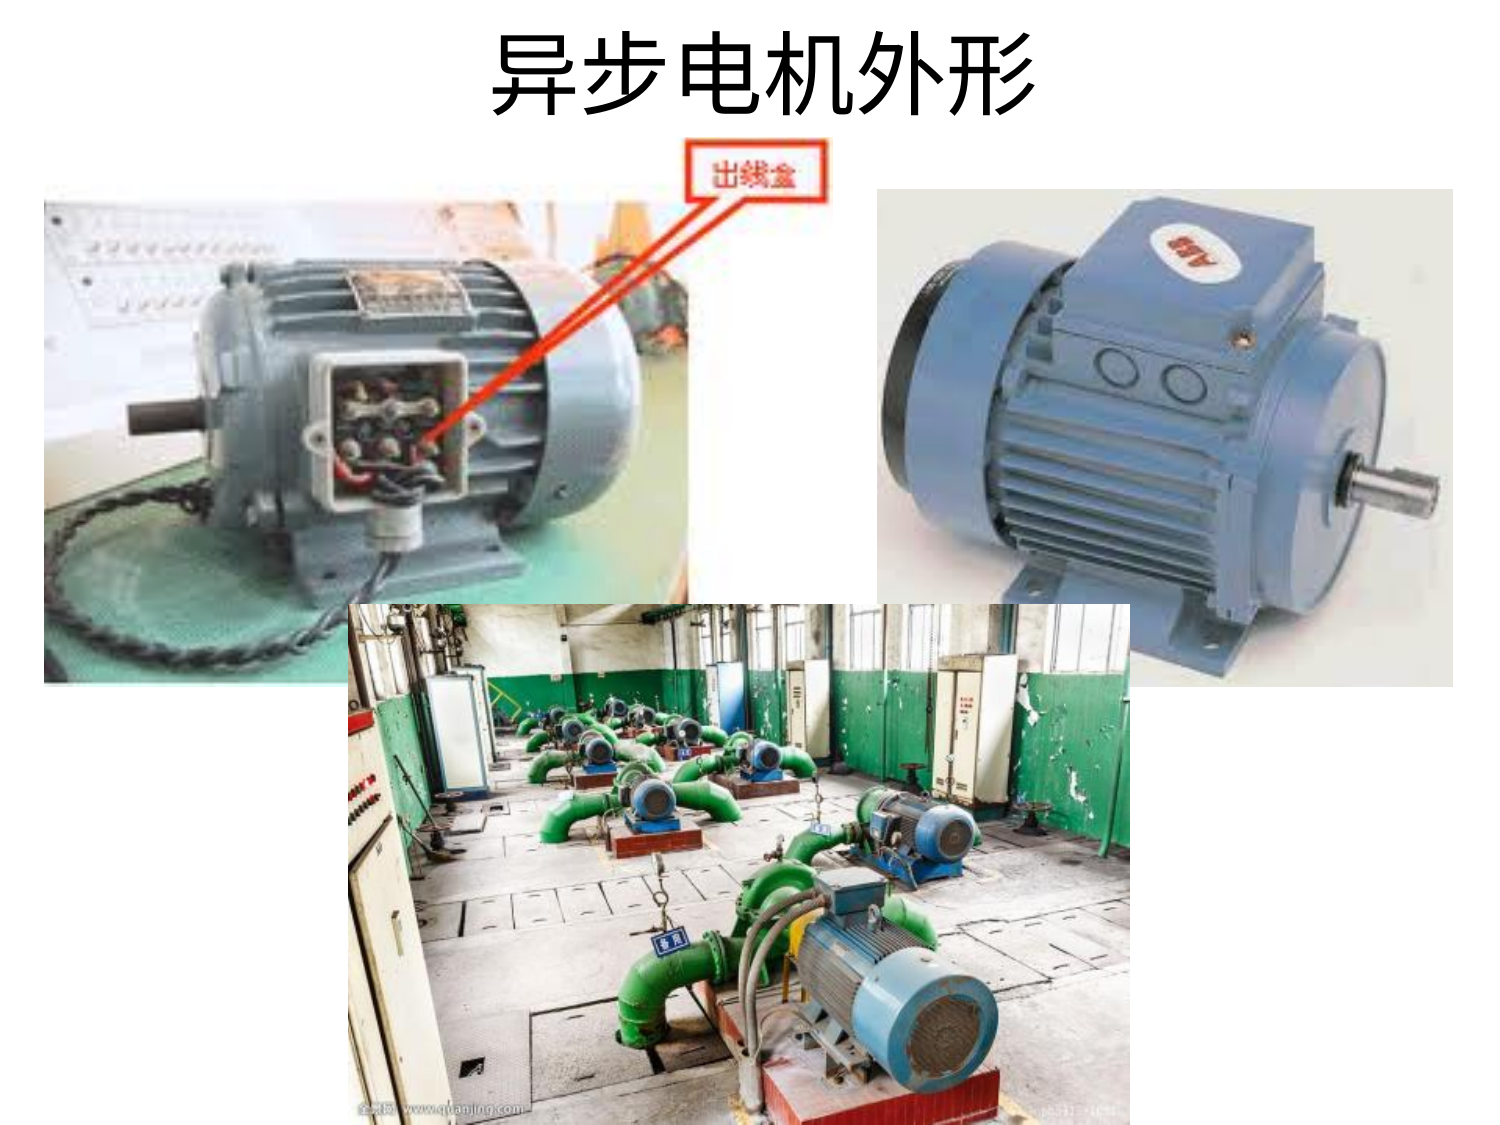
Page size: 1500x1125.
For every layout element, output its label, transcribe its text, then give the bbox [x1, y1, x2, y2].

picture [44, 136, 1453, 1125]
title 异步电机外形 [88, 0, 1439, 143]
